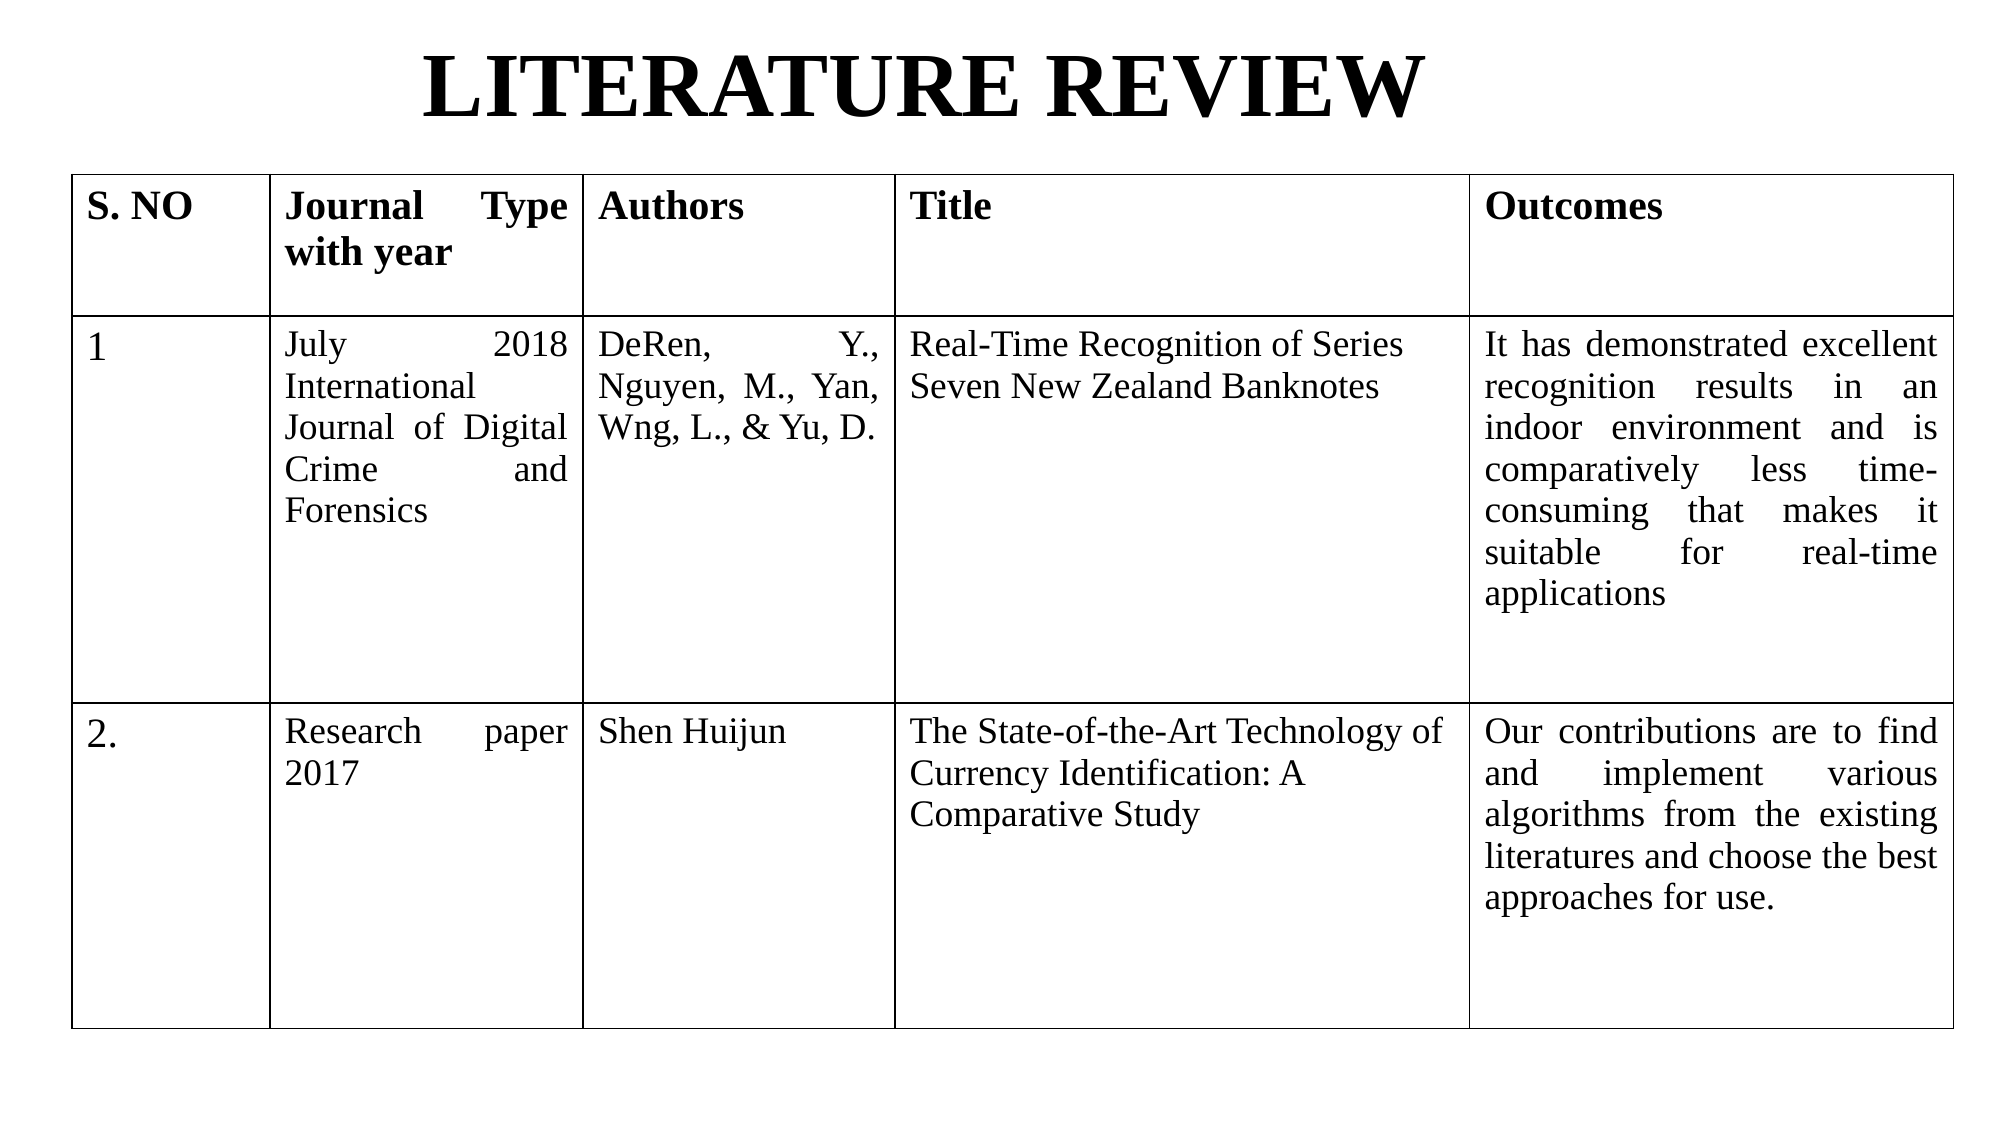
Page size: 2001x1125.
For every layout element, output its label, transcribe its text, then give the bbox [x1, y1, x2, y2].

table_cell It has demonstrated excellent recognition results in an indoor environment and is comparatively less time-consuming that makes it suitable for real-time applications [1470, 317, 1953, 702]
table_cell 1 [73, 317, 269, 702]
table_header Journal Type with year [271, 175, 582, 315]
table_cell Our contributions are to find and implement various algorithms from the existing literatures and choose the best approaches for use. [1470, 704, 1953, 1028]
table_header Outcomes [1470, 175, 1953, 315]
table_cell July 2018 International Journal of Digital Crime and Forensics [271, 317, 582, 702]
title LITERATURE REVIEW [335, 14, 1517, 159]
table_cell DeRen, Y., Nguyen, M., Yan, Wng, L., & Yu, D. [584, 317, 894, 702]
table_header Authors [584, 175, 894, 315]
table_cell Research paper 2017 [271, 704, 582, 1028]
table_header Title [896, 175, 1469, 315]
table_cell Real-Time Recognition of Series Seven New Zealand Banknotes [896, 317, 1469, 702]
table_cell The State-of-the-Art Technology of Currency Identification: A Comparative Study [896, 704, 1469, 1028]
table_header S. NO [73, 175, 269, 315]
table_cell 2. [73, 704, 269, 1028]
table_cell Shen Huijun [584, 704, 894, 1028]
